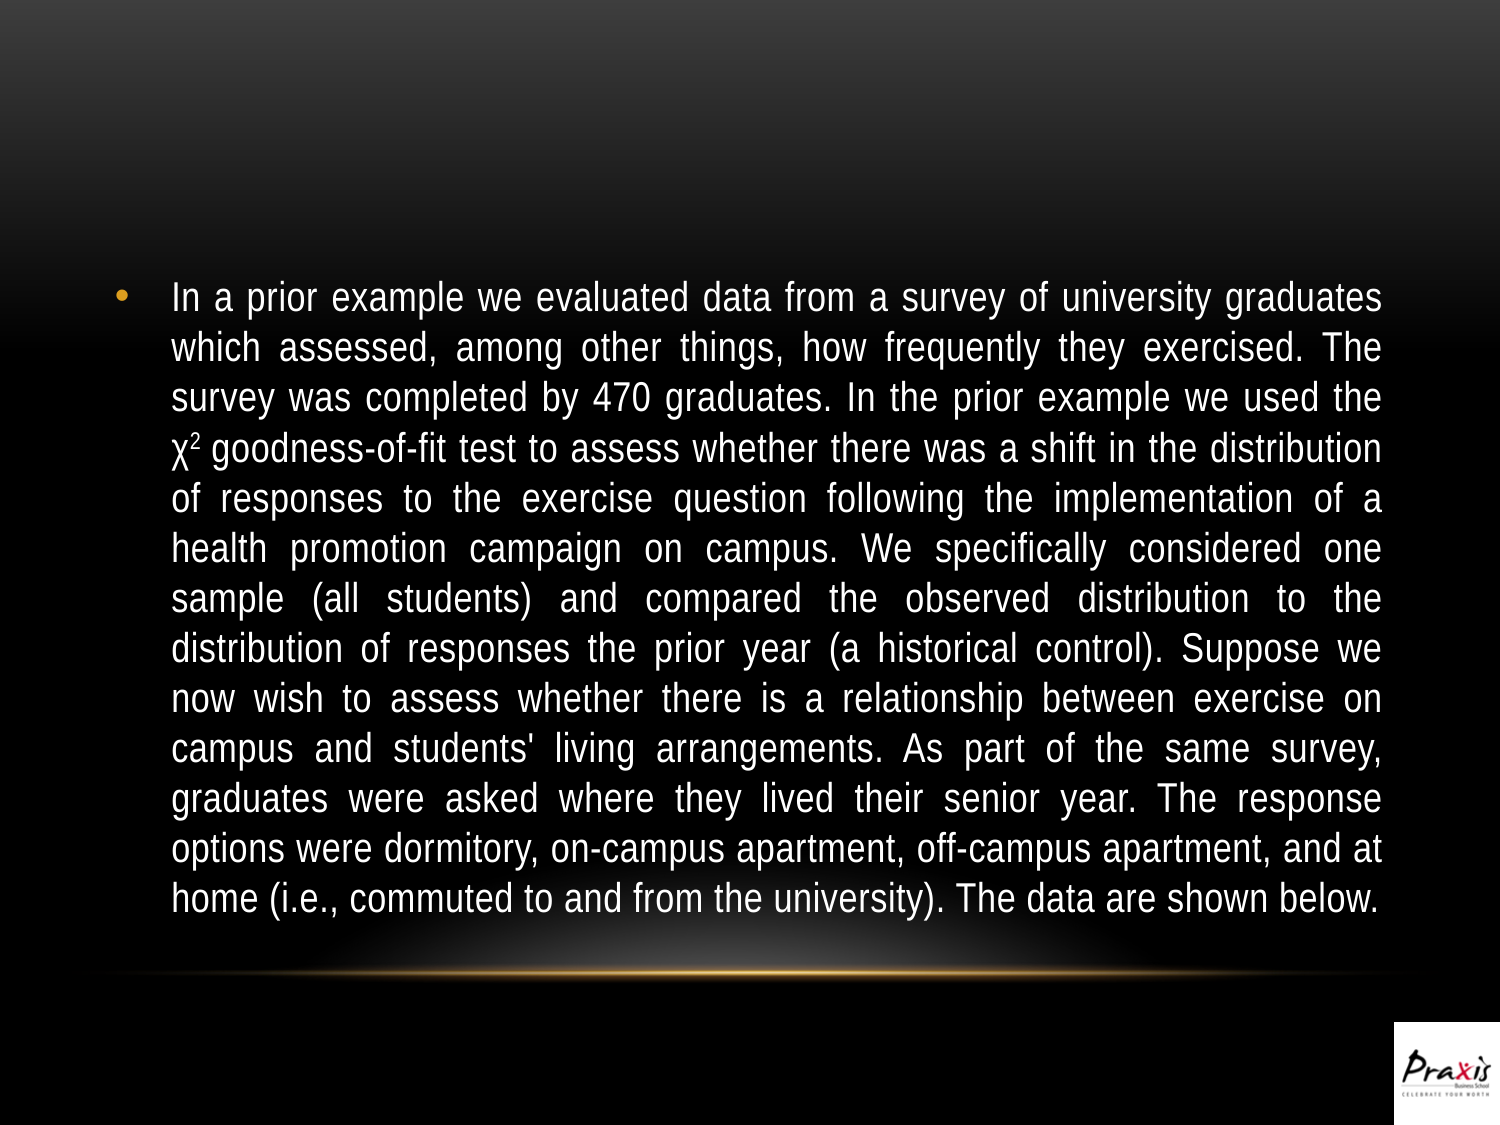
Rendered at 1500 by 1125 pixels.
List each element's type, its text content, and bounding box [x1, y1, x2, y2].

list In a prior example we evaluated data from a survey of university graduates which assessed, among other things, how frequently they exercised. The survey was completed by 470 graduates. In the prior example we used the χ2 goodness-of-fit test to assess whether there was a shift in the distribution of responses to the exercise question following the implementation of a health promotion campaign on campus. We specifically considered one sample (all students) and compared the observed distribution to the distribution of responses the prior year (a historical control). Suppose we now wish to assess whether there is a relationship between exercise on campus and students' living arrangements. As part of the same survey, graduates were asked where they lived their senior year. The response options were dormitory, on-campus apartment, off-campus apartment, and at home (i.e., commuted to and from the university). The data are shown below. [99, 262, 1400, 938]
picture [0, 0, 1500, 1125]
